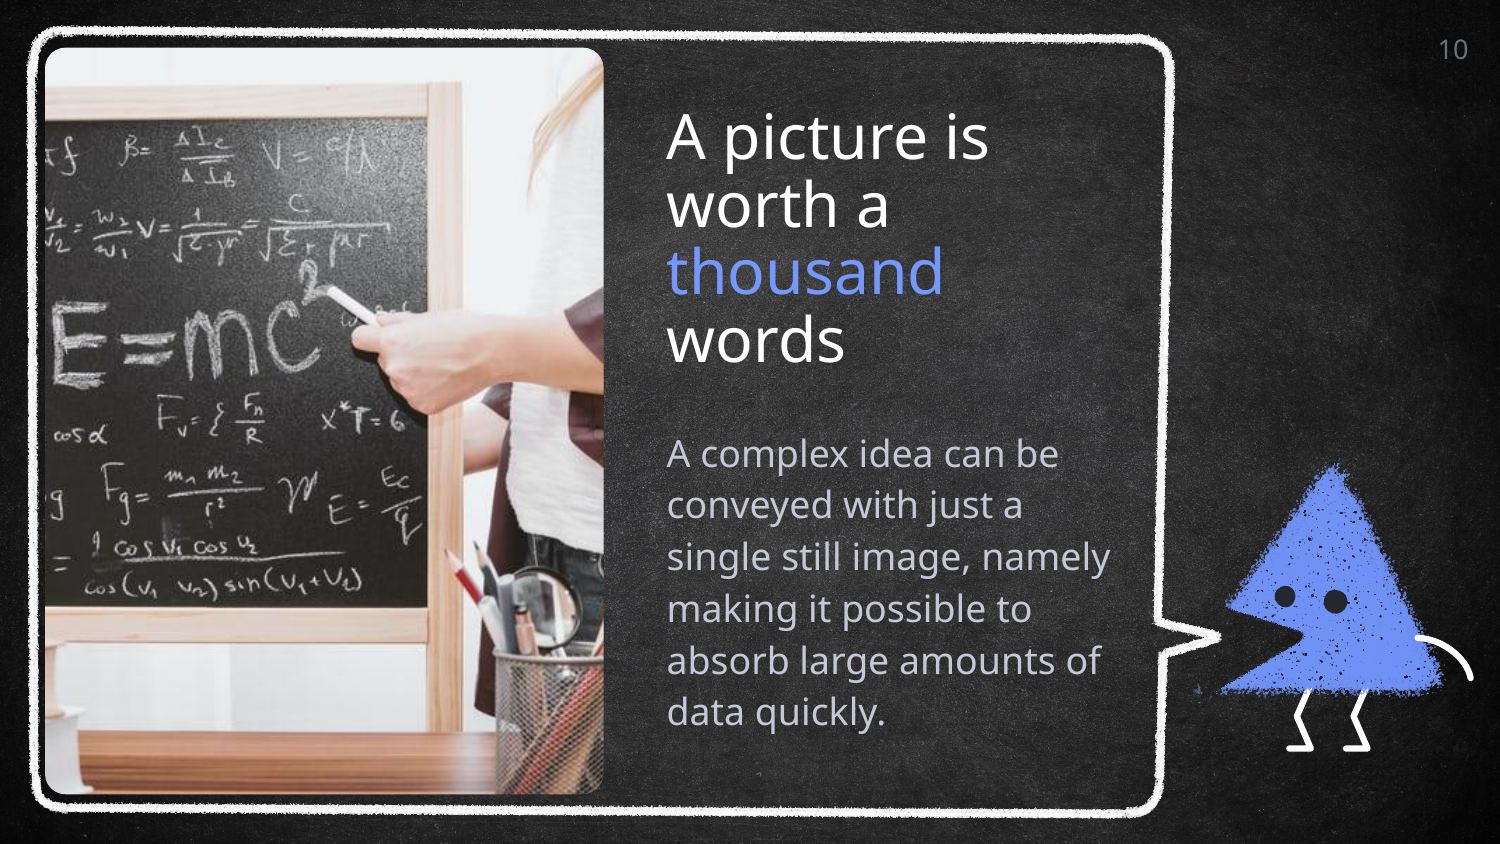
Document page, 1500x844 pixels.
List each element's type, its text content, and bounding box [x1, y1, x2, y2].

list A complex idea can be conveyed with just a single still image, namely making it possible to absorb large amounts of data quickly. [666, 423, 1115, 738]
picture [0, 0, 1500, 844]
slide_number 10 [1378, 32, 1469, 98]
title A picture is worth a thousand words [666, 106, 1115, 390]
